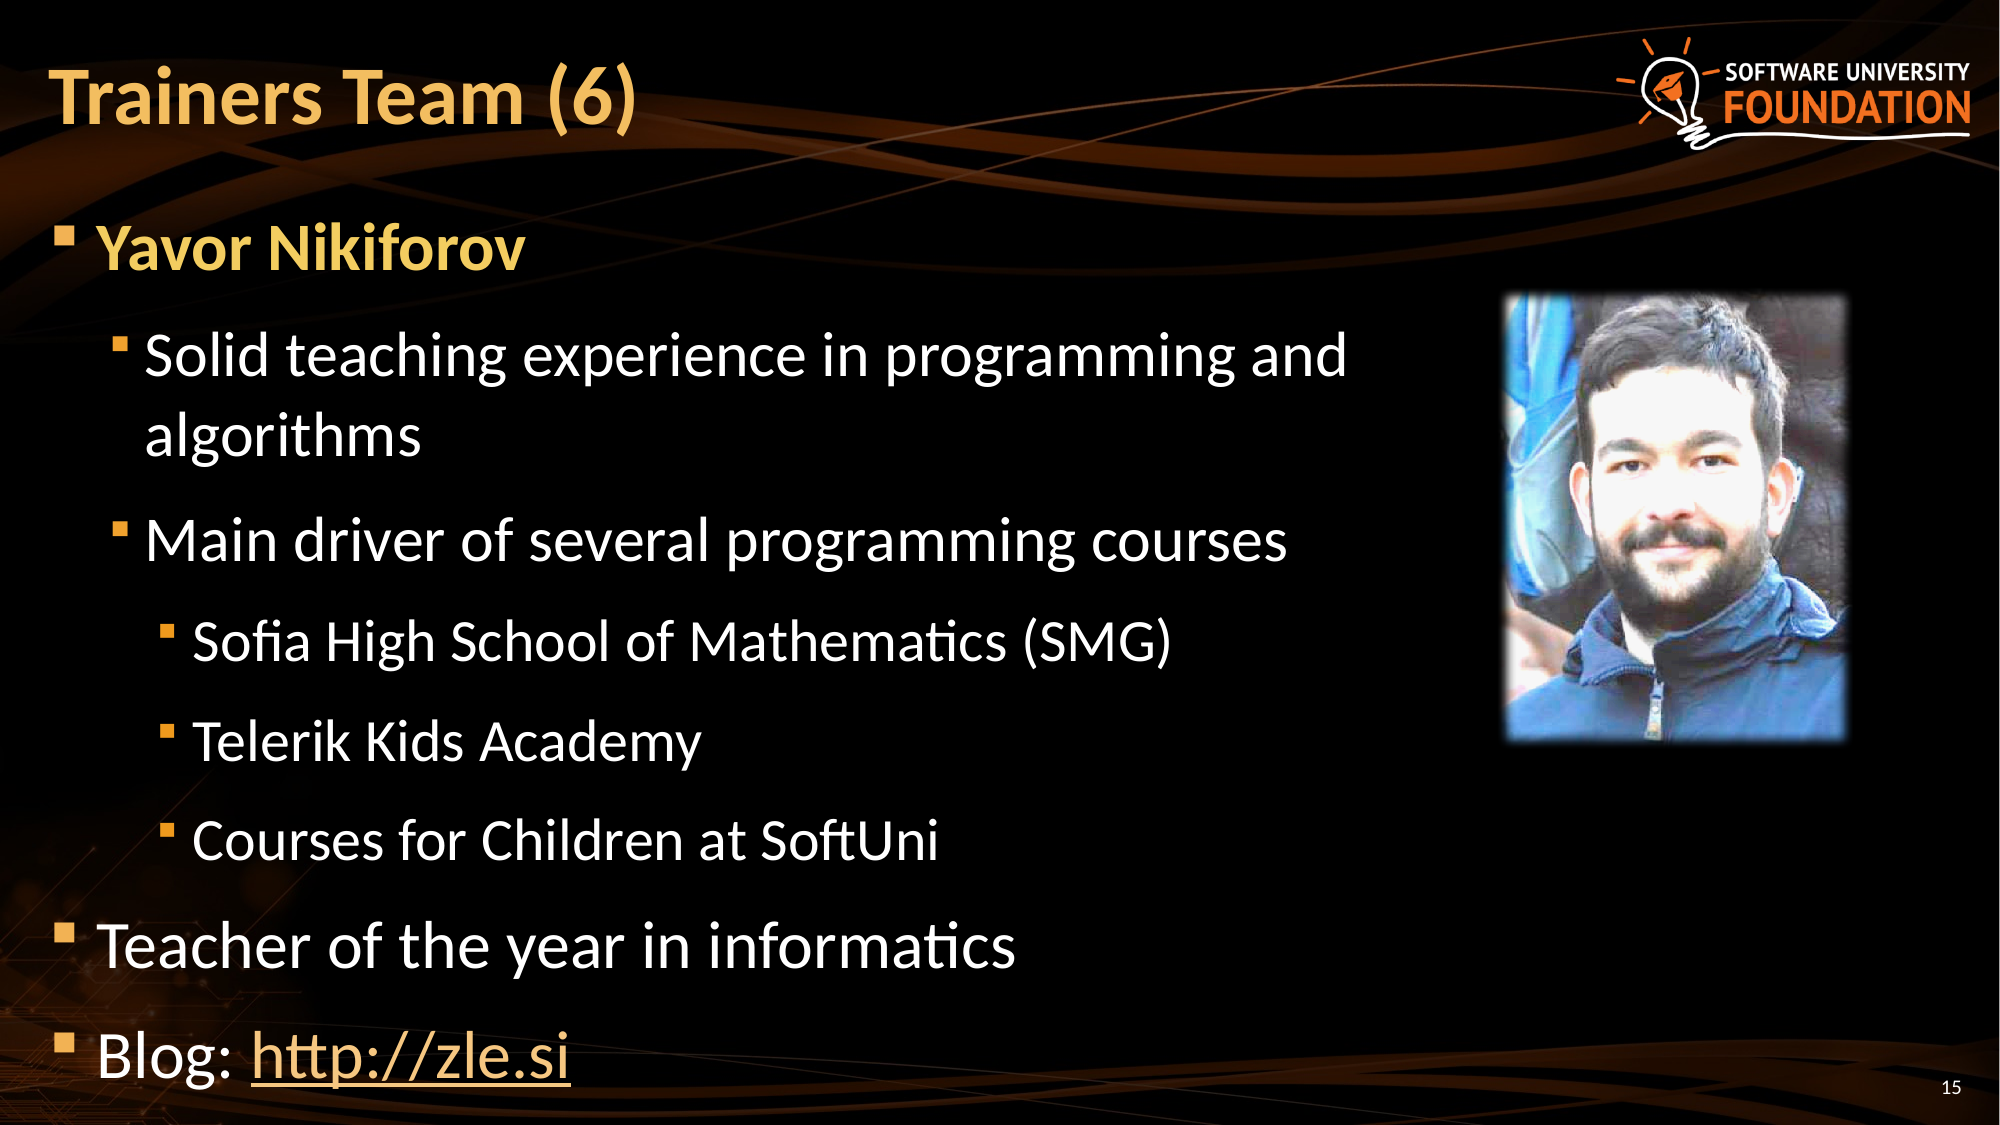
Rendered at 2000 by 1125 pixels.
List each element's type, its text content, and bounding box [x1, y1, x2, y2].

list Yavor Nikiforov Solid teaching experience in programming and algorithms Main driver of several programming courses Sofia High School of Mathematics (SMG) Telerik Kids Academy Courses for Children at SoftUni Teacher of the year in informatics Blog: http://zle.si [31, 189, 1463, 1103]
title Trainers Team (6) [30, 6, 1602, 189]
slide_number 15 [1897, 1070, 1968, 1103]
picture [0, 0, 2000, 1125]
